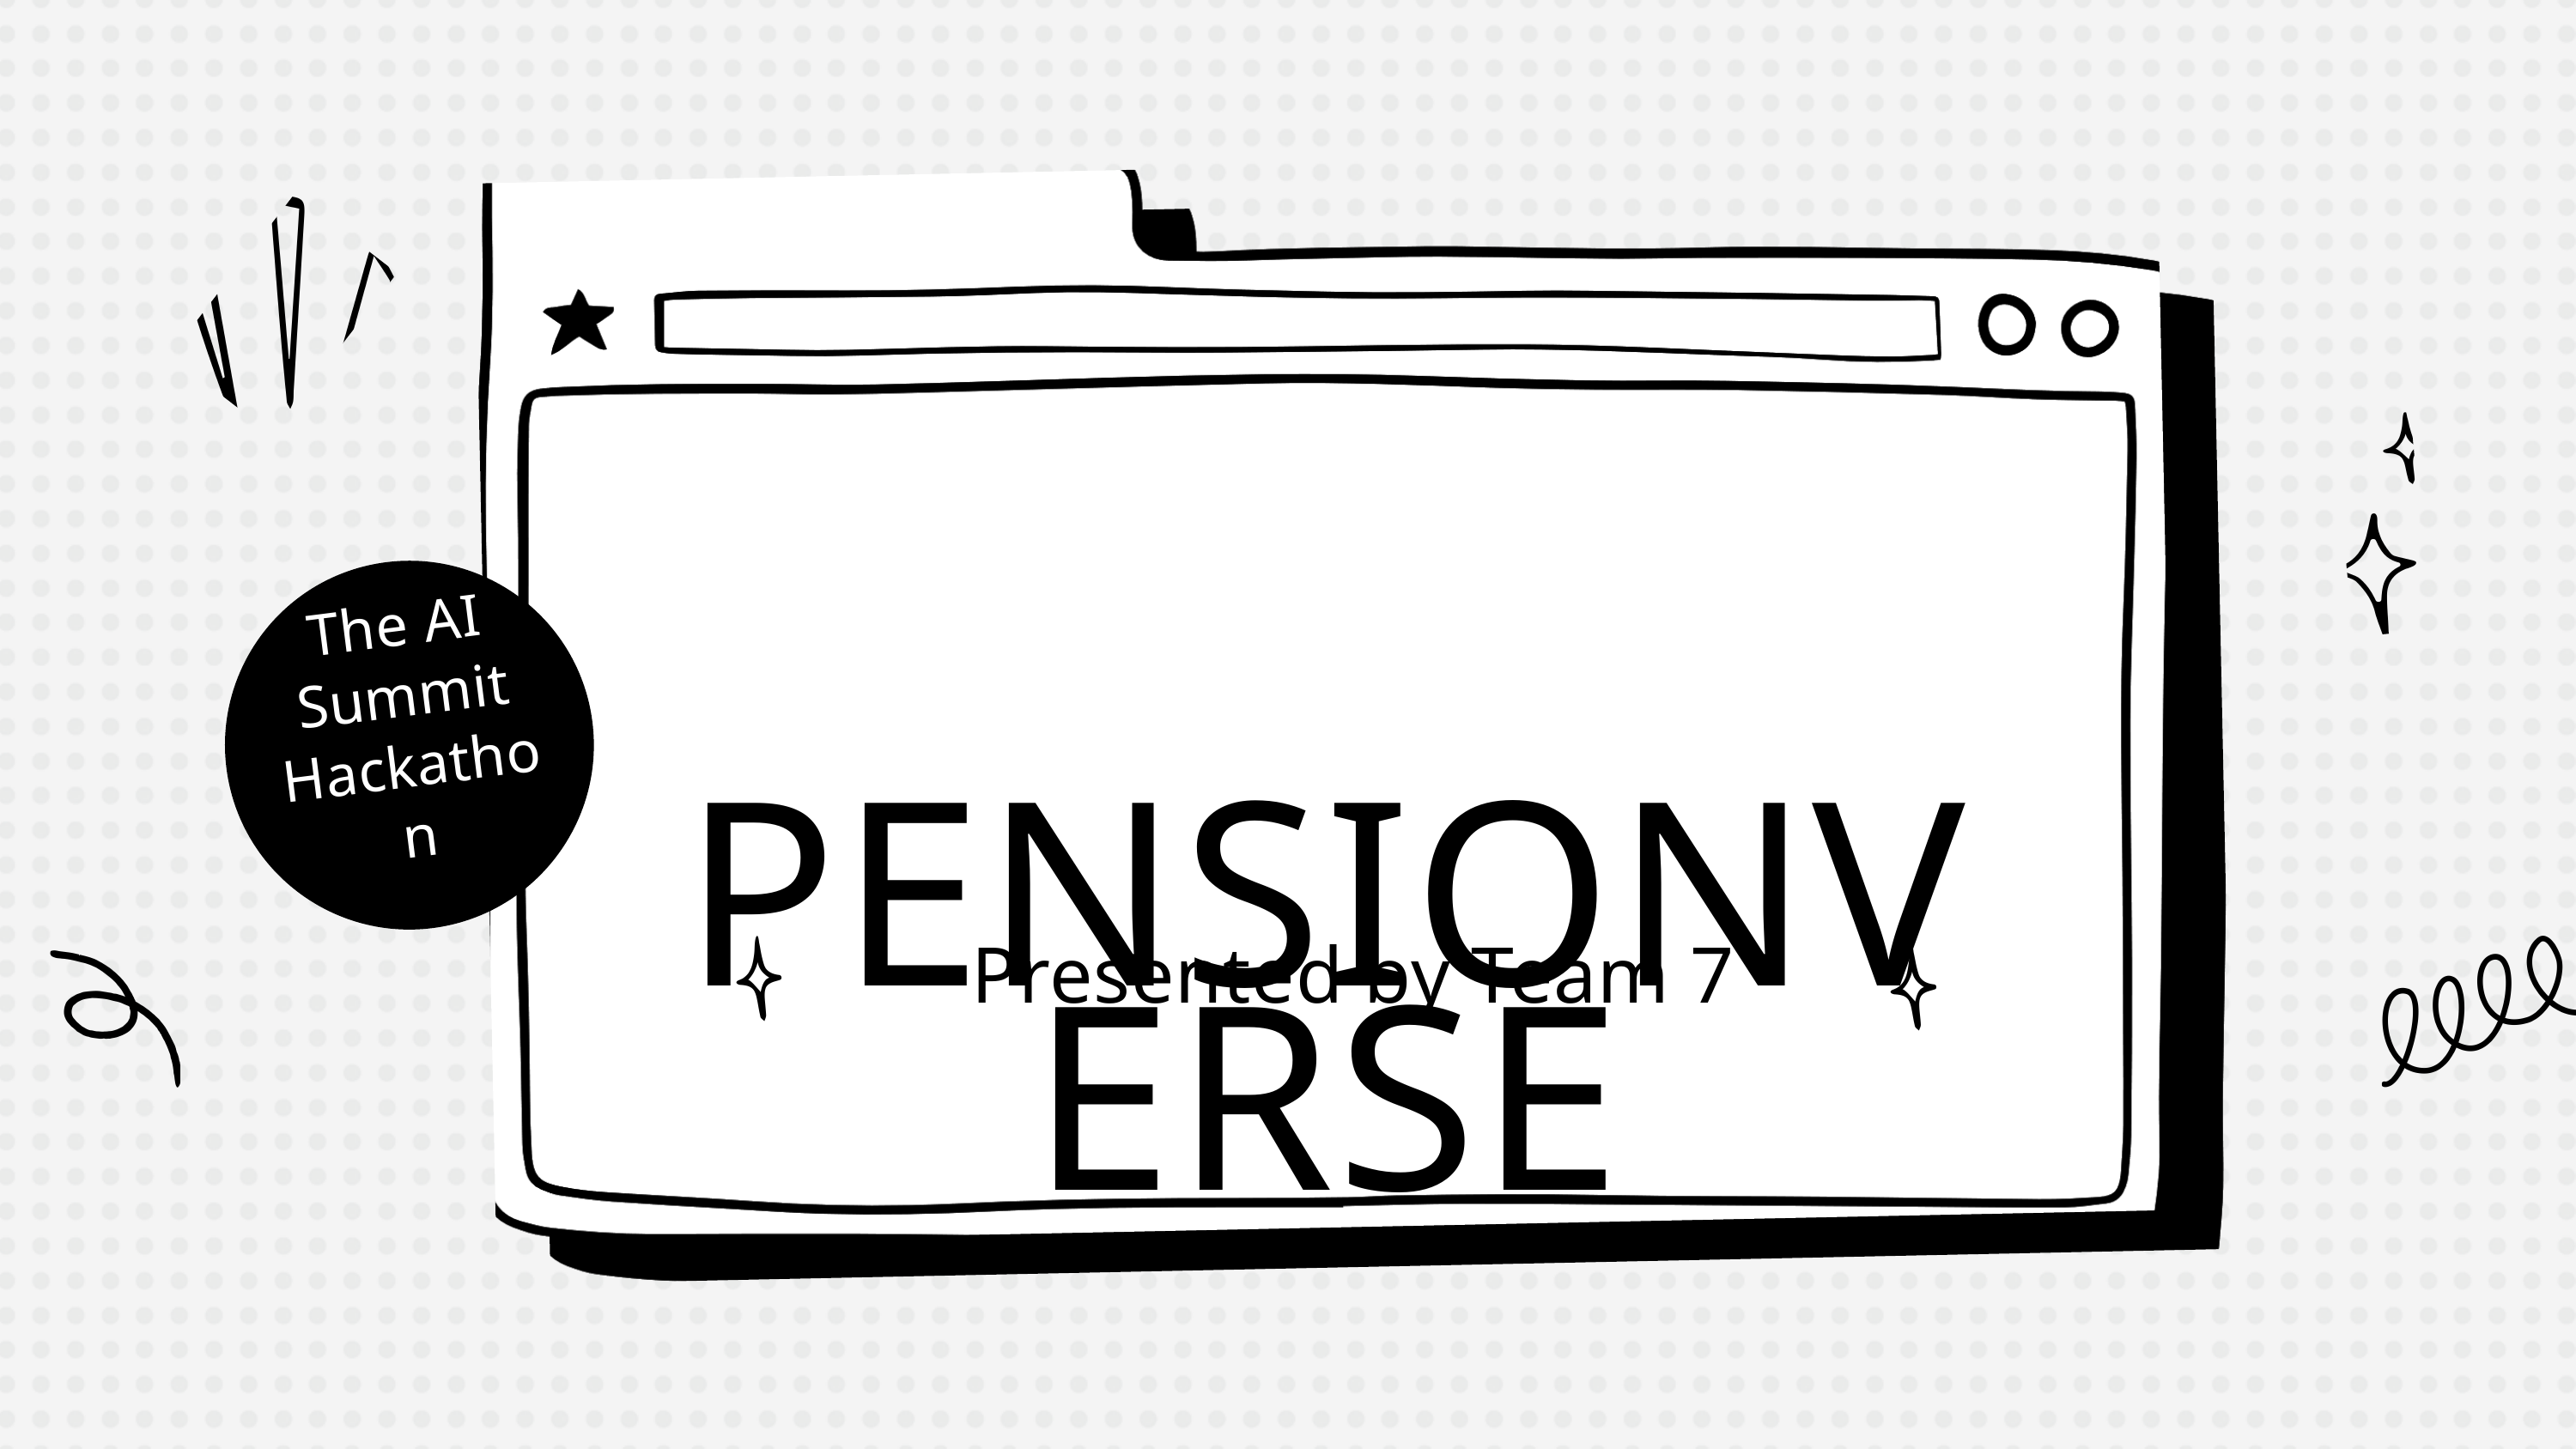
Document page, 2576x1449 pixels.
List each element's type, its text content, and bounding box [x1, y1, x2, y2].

text_box [2332, 411, 2432, 638]
text_box [50, 950, 180, 1088]
text_box [169, 194, 398, 435]
text_box [0, 0, 2576, 1449]
text_box [474, 149, 2179, 1246]
text_box Presented by Team 7 [856, 926, 1851, 1019]
text_box PENSIONVERSE [629, 627, 2025, 1241]
text_box [2381, 936, 2576, 1088]
text_box [550, 187, 2233, 1284]
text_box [224, 560, 594, 930]
